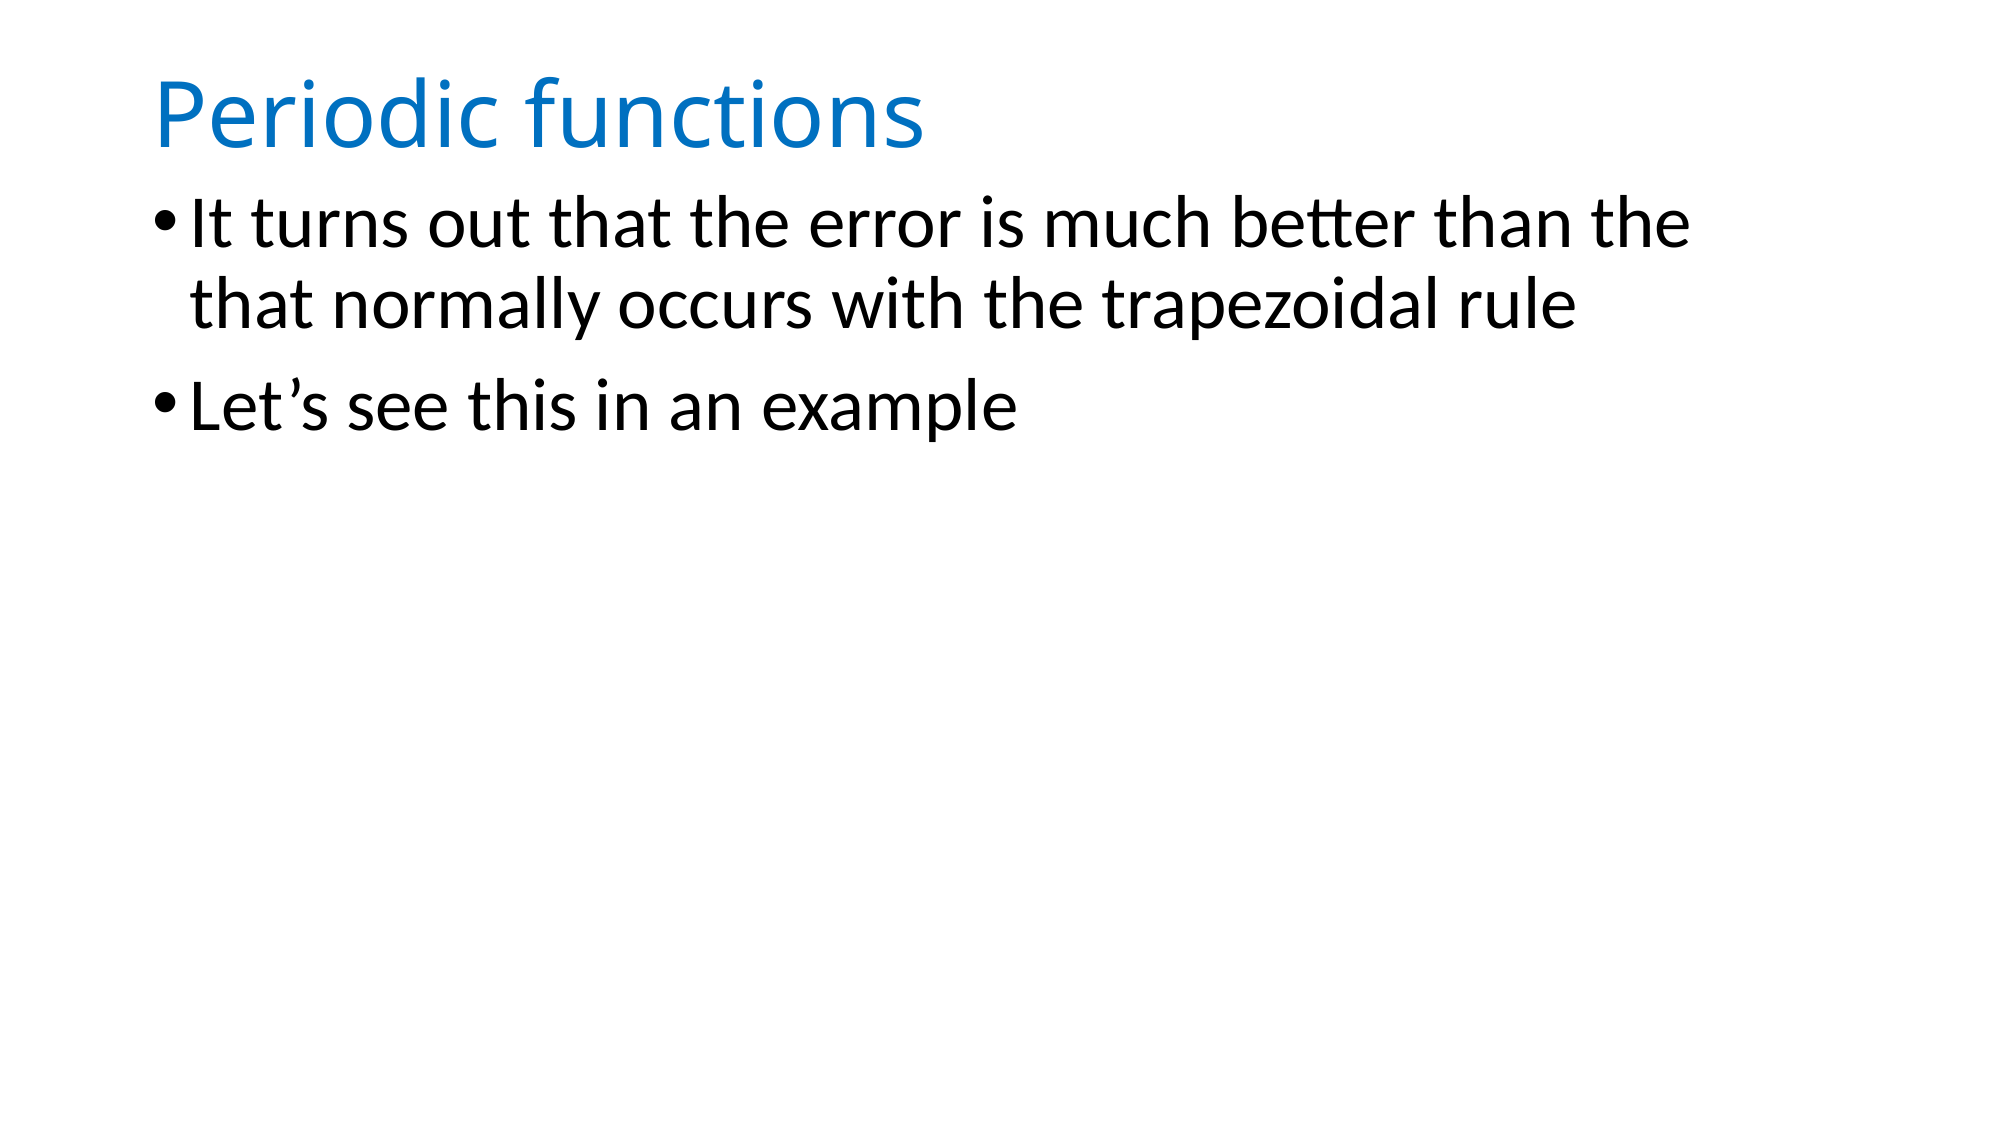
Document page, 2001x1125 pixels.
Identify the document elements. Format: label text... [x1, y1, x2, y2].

title Periodic functions [137, 59, 1863, 176]
